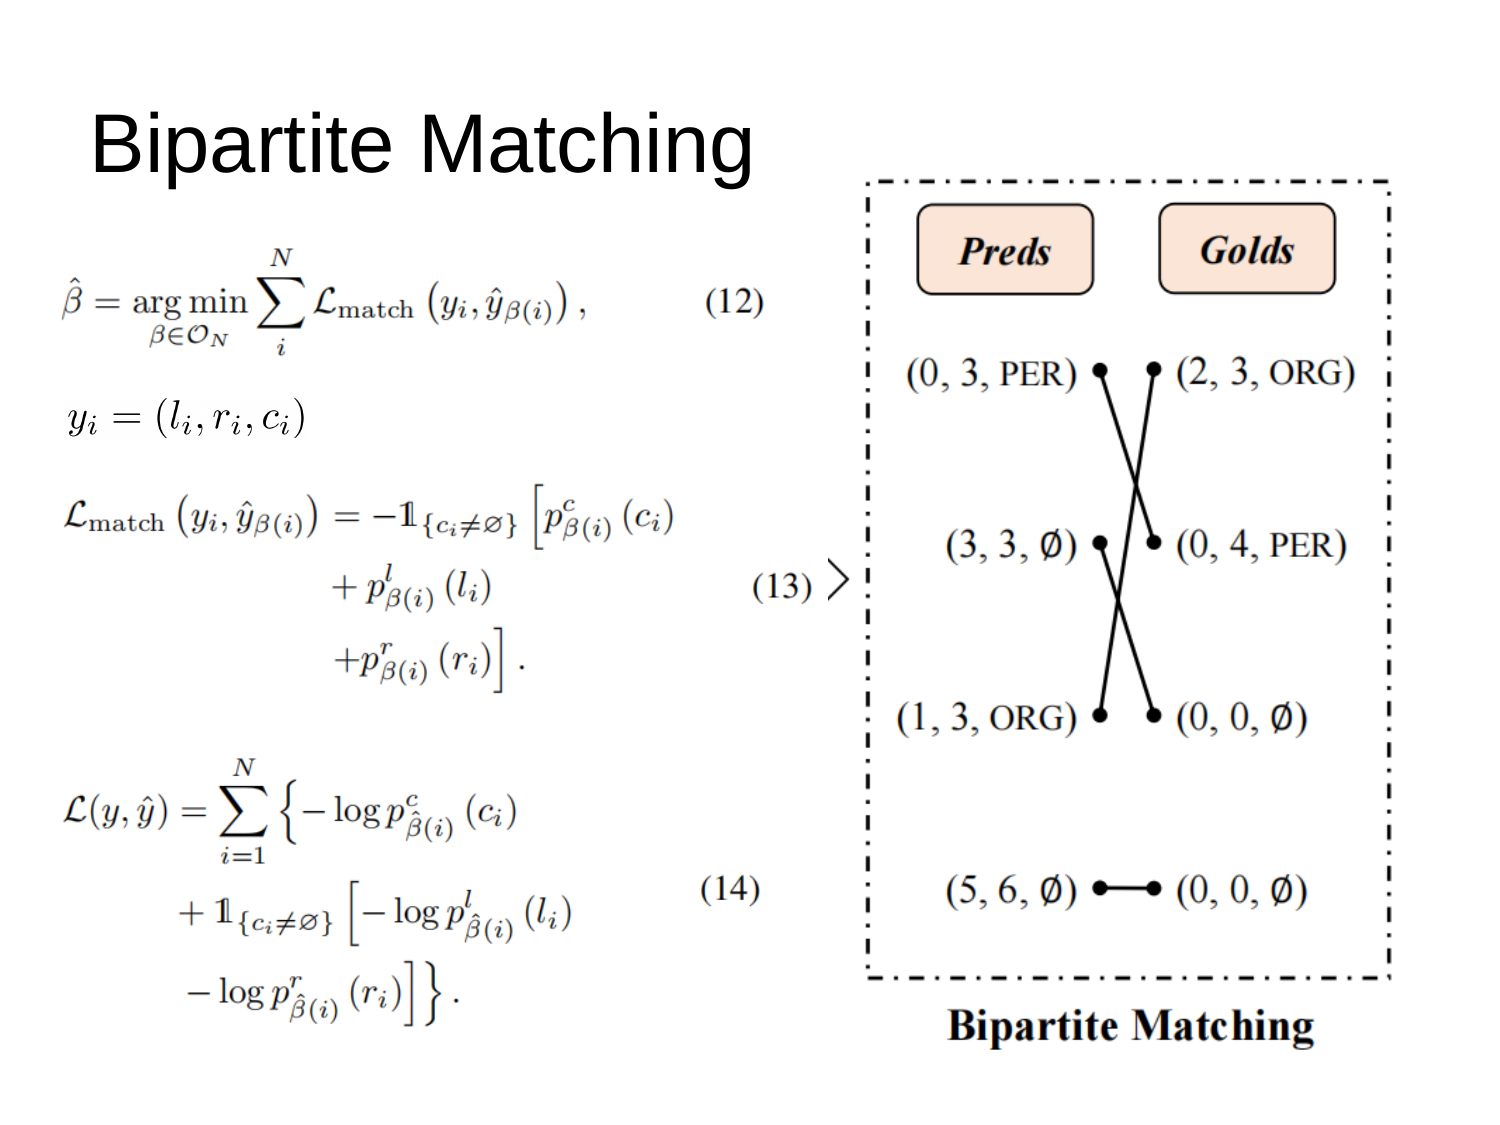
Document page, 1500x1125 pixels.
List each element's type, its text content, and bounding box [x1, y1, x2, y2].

title Bipartite Matching [74, 44, 1426, 233]
picture [52, 467, 822, 702]
picture [64, 397, 307, 442]
picture [40, 751, 775, 1039]
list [828, 151, 1424, 1071]
picture [41, 231, 776, 373]
